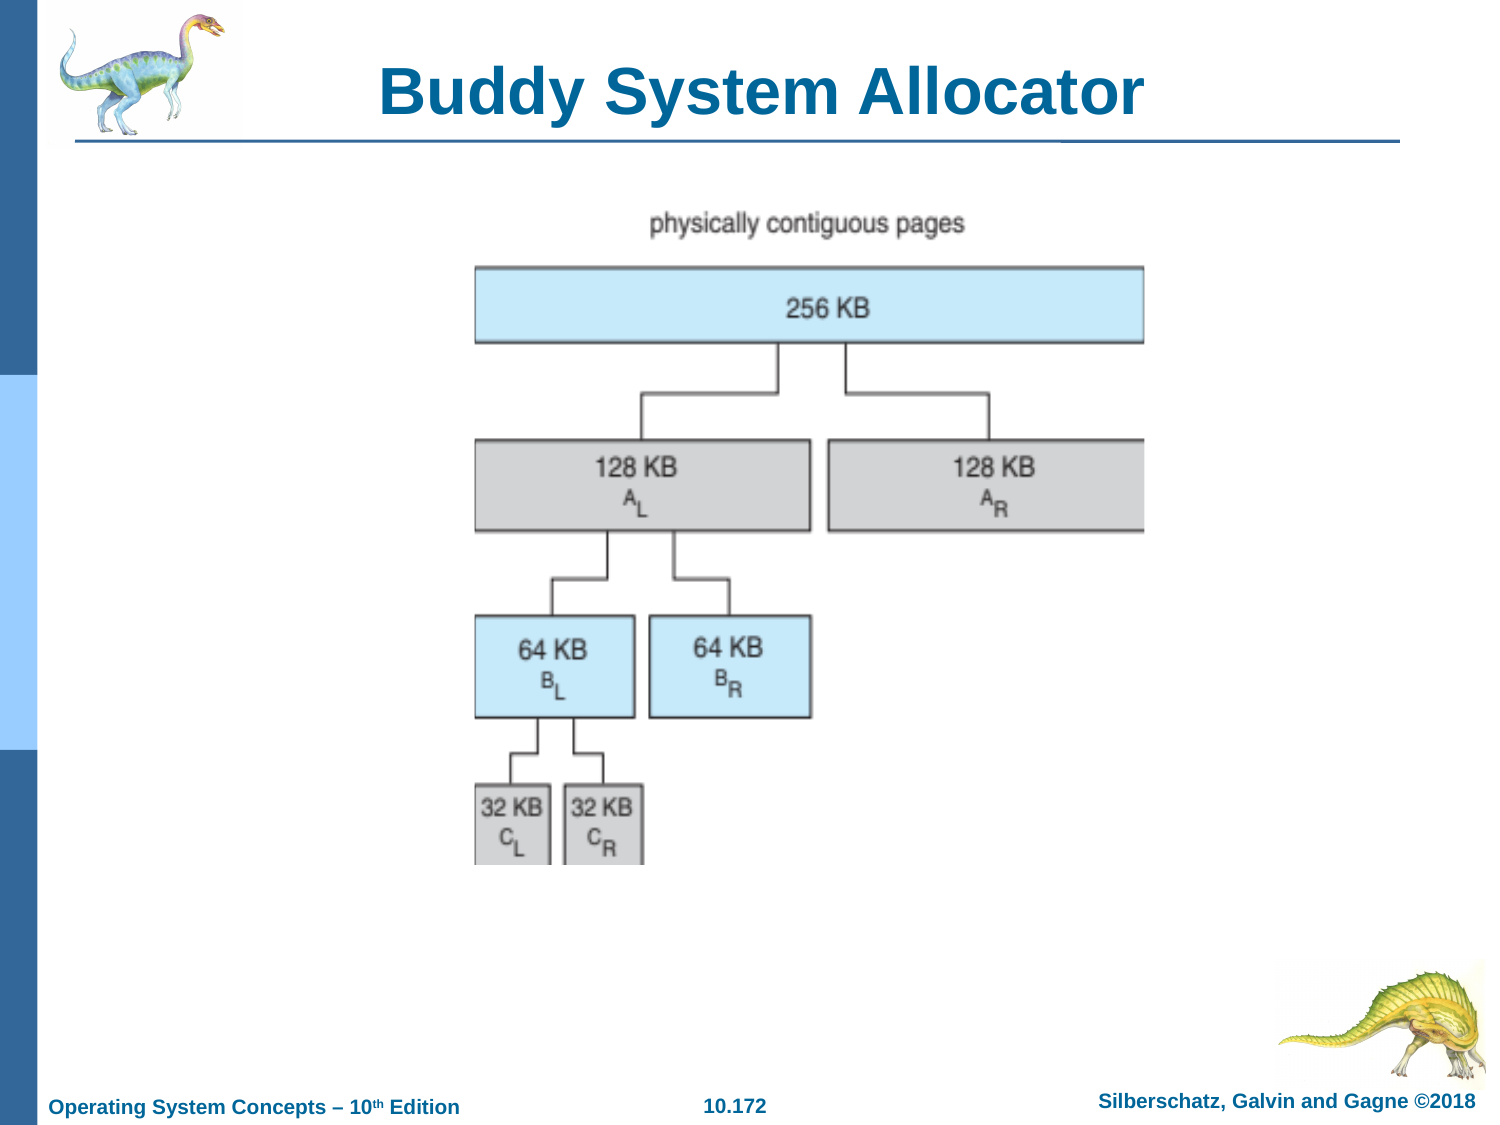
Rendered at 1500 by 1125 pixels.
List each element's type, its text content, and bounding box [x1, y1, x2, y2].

picture [474, 207, 1145, 865]
picture [1275, 959, 1486, 1090]
title Buddy System Allocator [128, 40, 1396, 136]
picture [46, 0, 243, 149]
